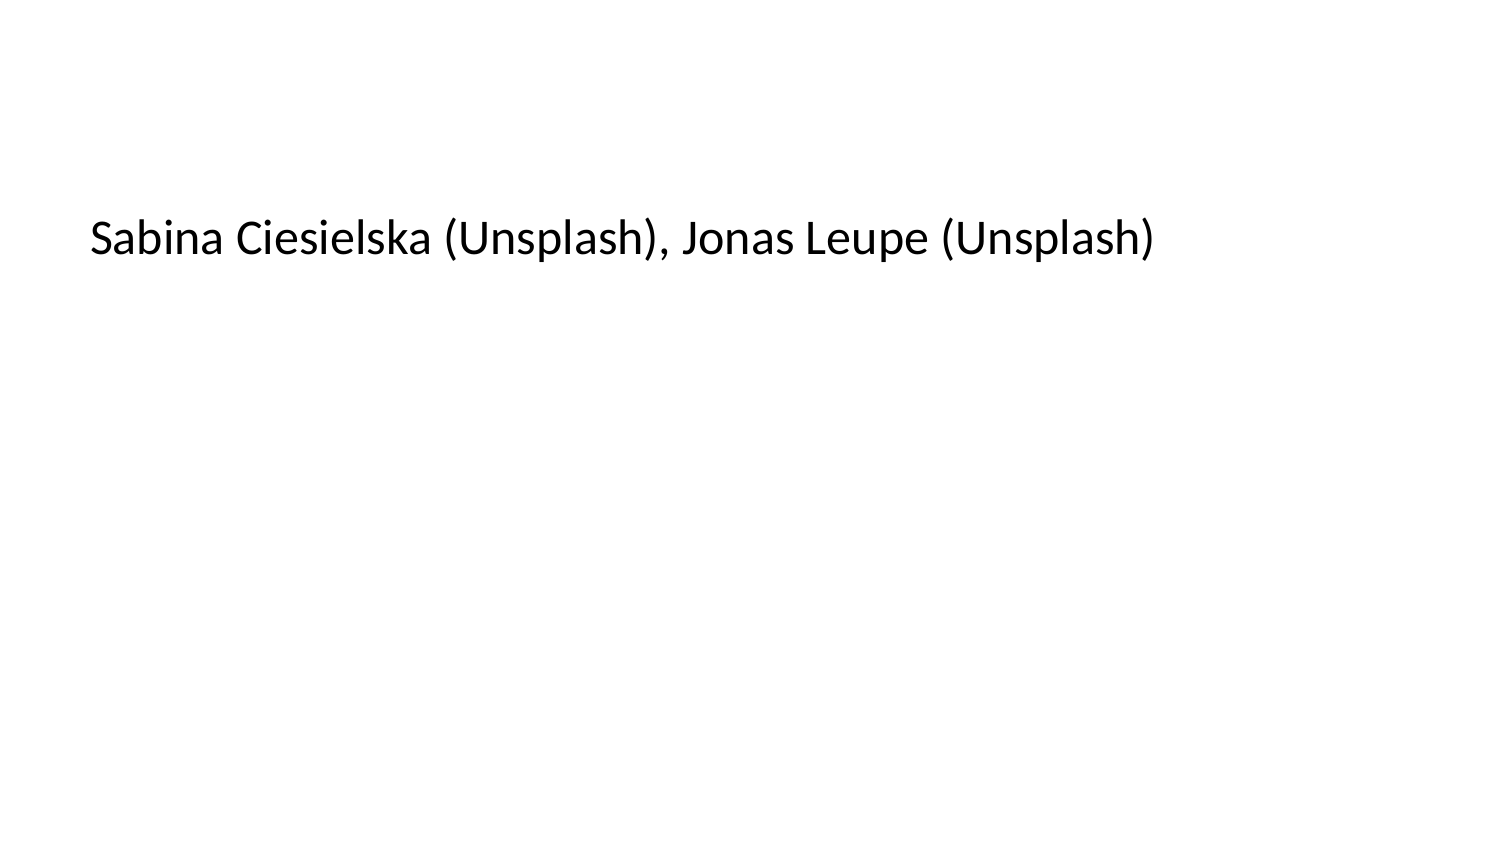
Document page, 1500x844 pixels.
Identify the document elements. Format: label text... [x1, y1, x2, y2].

list Sabina Ciesielska (Unsplash), Jonas Leupe (Unsplash) [75, 196, 1425, 754]
